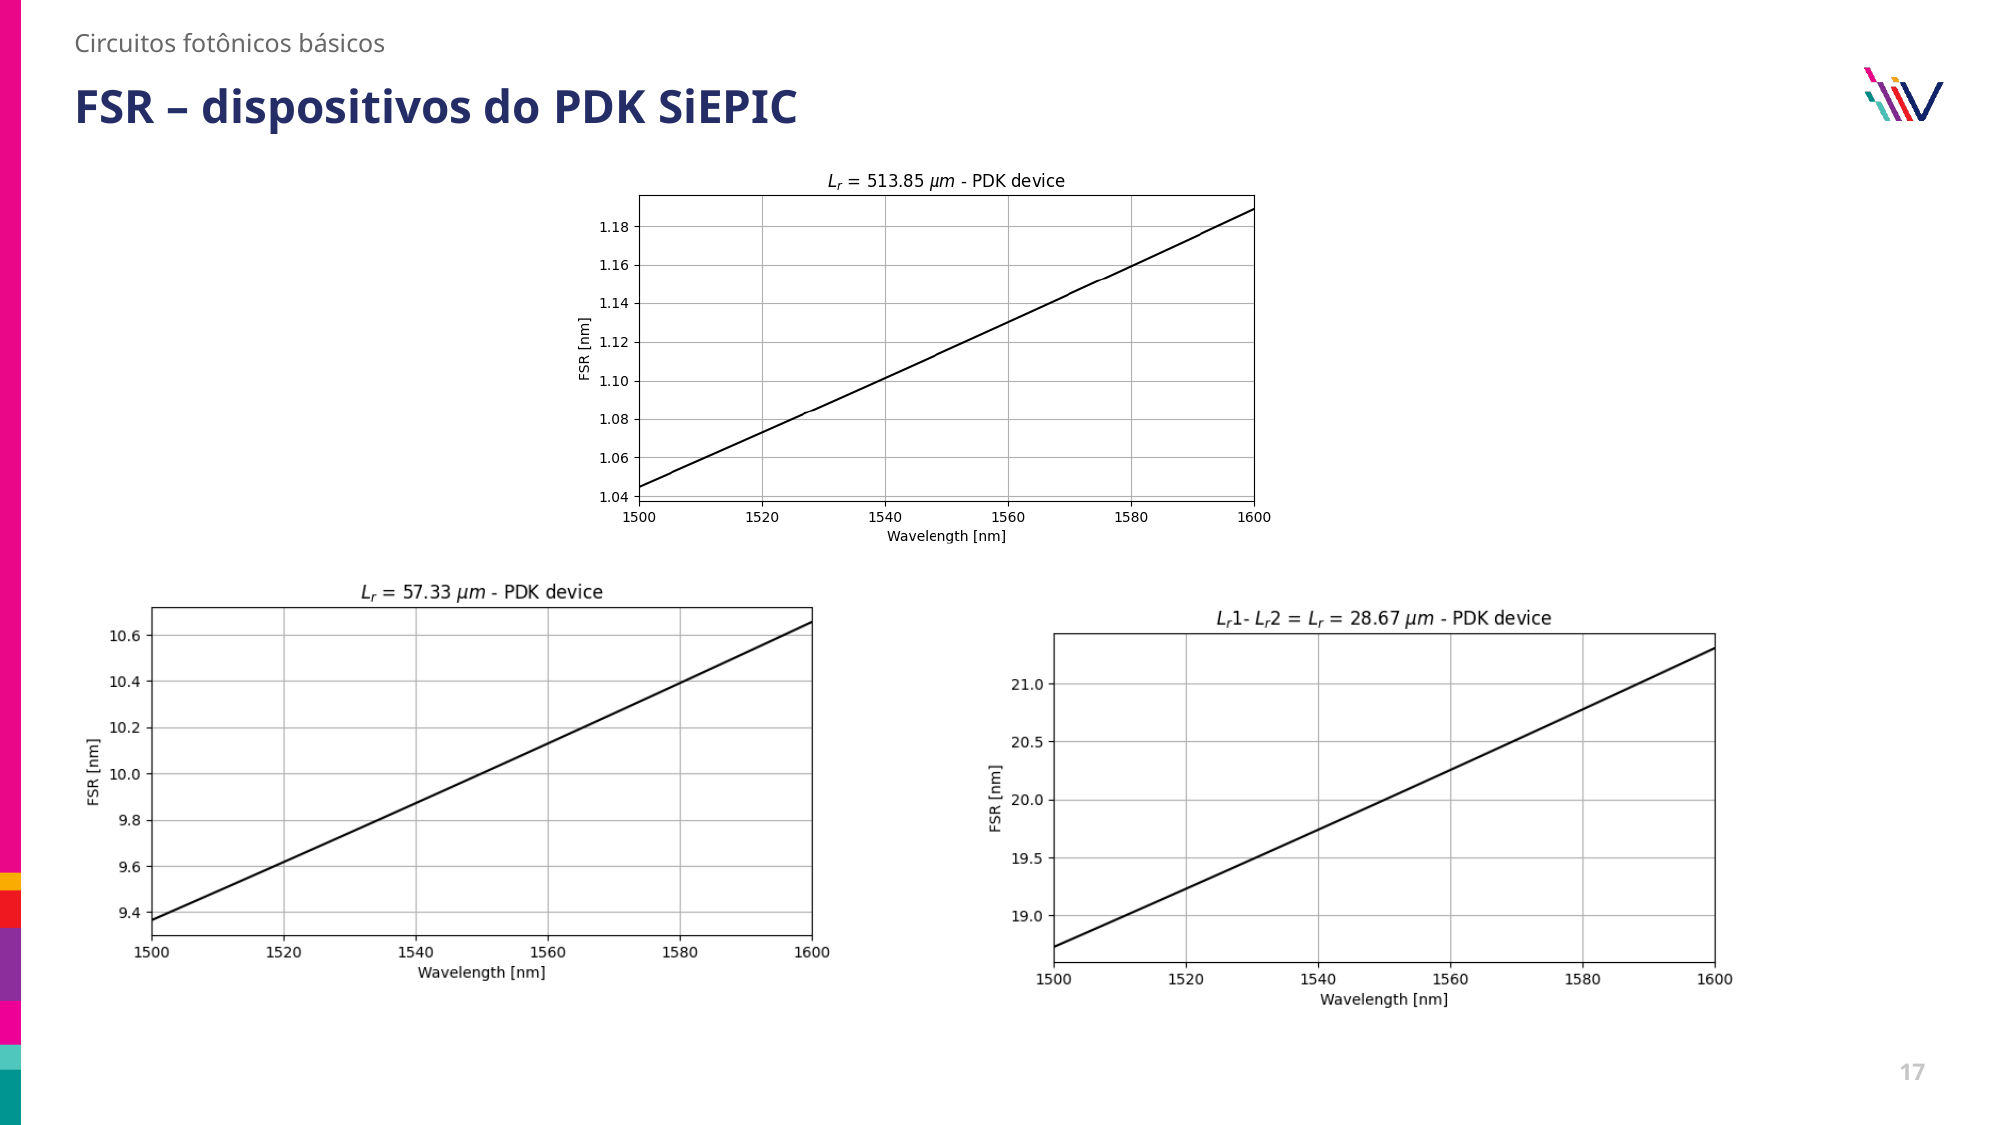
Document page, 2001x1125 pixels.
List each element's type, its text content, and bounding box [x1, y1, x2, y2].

picture [947, 582, 1800, 1009]
title FSR – dispositivos do PDK SiEPIC [59, 64, 1846, 136]
picture [0, 0, 21, 1125]
picture [1825, 43, 1982, 159]
list Circuitos fotônicos básicos [59, 14, 1813, 65]
picture [539, 147, 1333, 544]
picture [45, 556, 897, 982]
